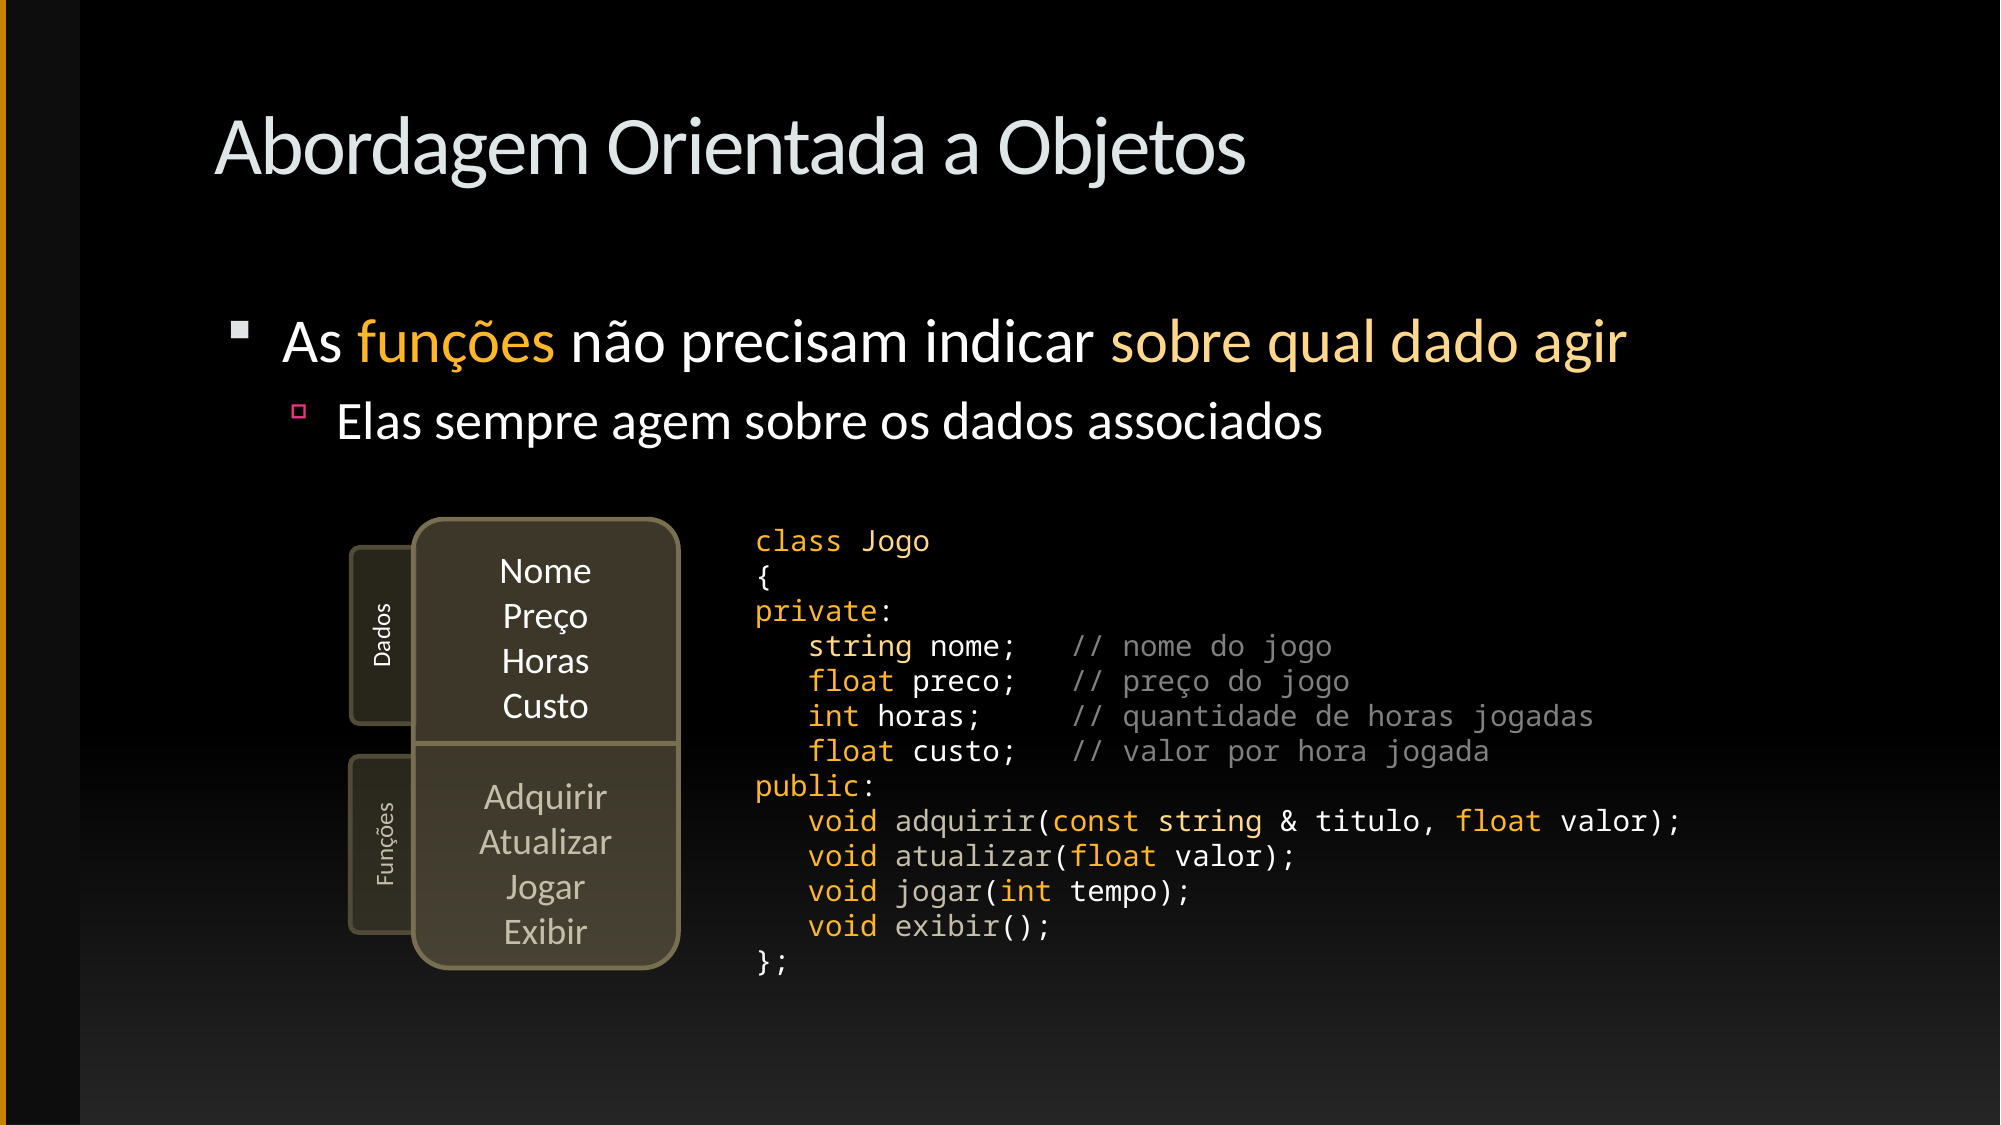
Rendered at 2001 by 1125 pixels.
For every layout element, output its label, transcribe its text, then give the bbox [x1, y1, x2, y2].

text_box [350, 518, 679, 969]
title Abordagem Orientada a Objetos [200, 83, 1627, 234]
text_box class Jogo { private: string nome; // nome do jogo float preco; // preço do jogo int horas; // quantidade de horas jogadas float custo; // valor por hora jogada public: void adquirir(const string & titulo, float valor); void atualizar(float valor); void jogar(int tempo); void exibir(); }; [740, 515, 1777, 985]
list As funções não precisam indicar sobre qual dado agir Elas sempre agem sobre os dados associados [200, 292, 1900, 1043]
